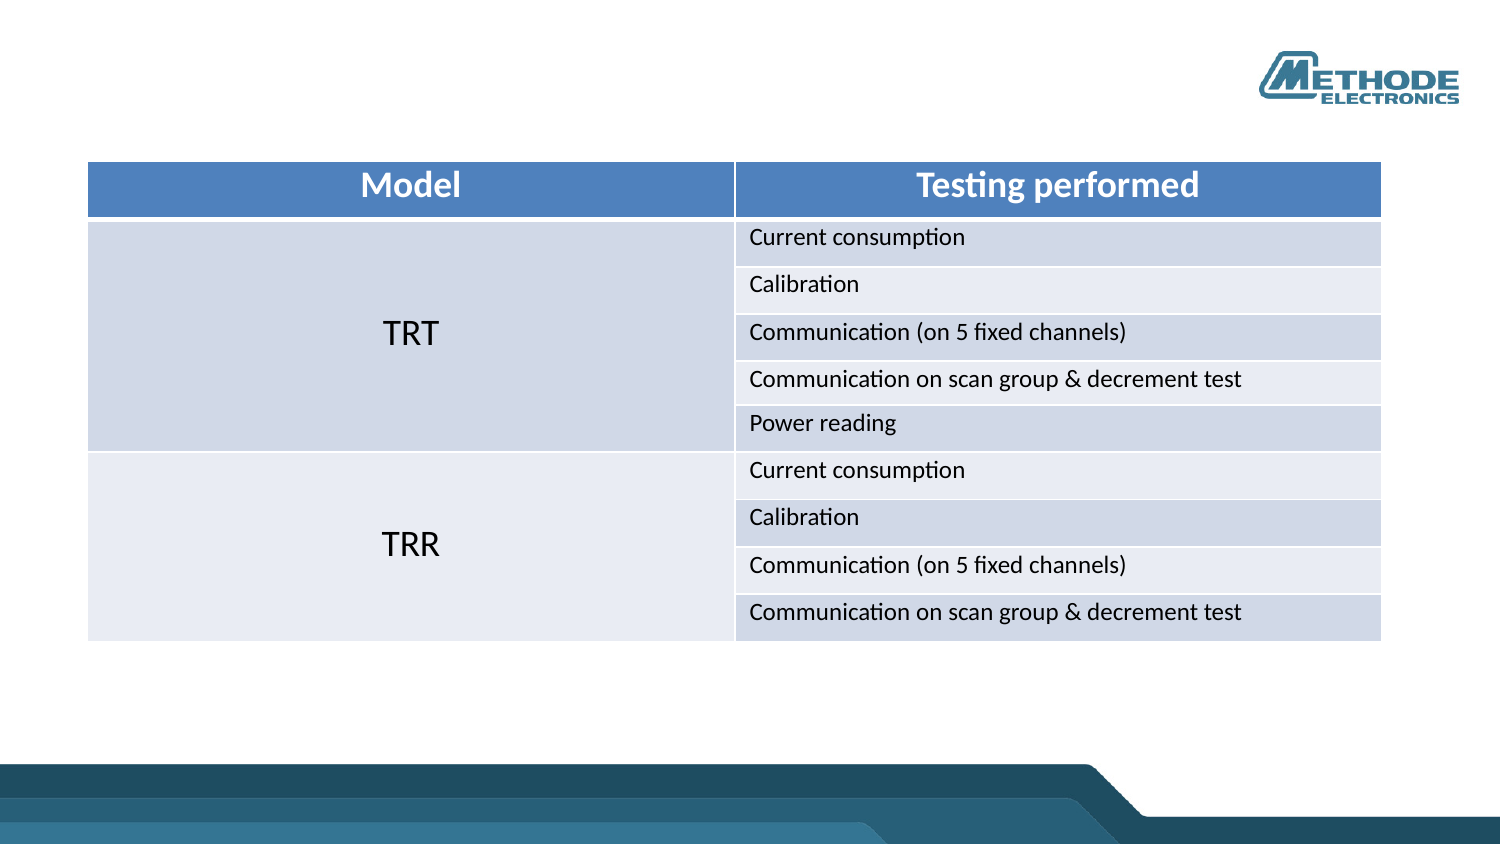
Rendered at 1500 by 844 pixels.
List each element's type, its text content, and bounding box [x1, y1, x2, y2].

table_cell Communication on scan group & decrement test [736, 595, 1381, 641]
table_cell Communication (on 5 fixed channels) [736, 548, 1381, 593]
table_cell Communication (on 5 fixed channels) [736, 315, 1381, 360]
table_header Testing performed [736, 162, 1381, 217]
table_header Model [88, 162, 734, 217]
picture [0, 0, 1500, 844]
table_cell Current consumption [736, 222, 1381, 266]
table_cell Calibration [736, 500, 1381, 546]
table_cell Power reading [736, 406, 1381, 451]
table_cell Communication on scan group & decrement test [736, 362, 1381, 404]
table_cell Calibration [736, 268, 1381, 313]
table_cell TRR [88, 453, 734, 641]
table_cell Current consumption [736, 453, 1381, 499]
table_cell TRT [88, 222, 734, 451]
